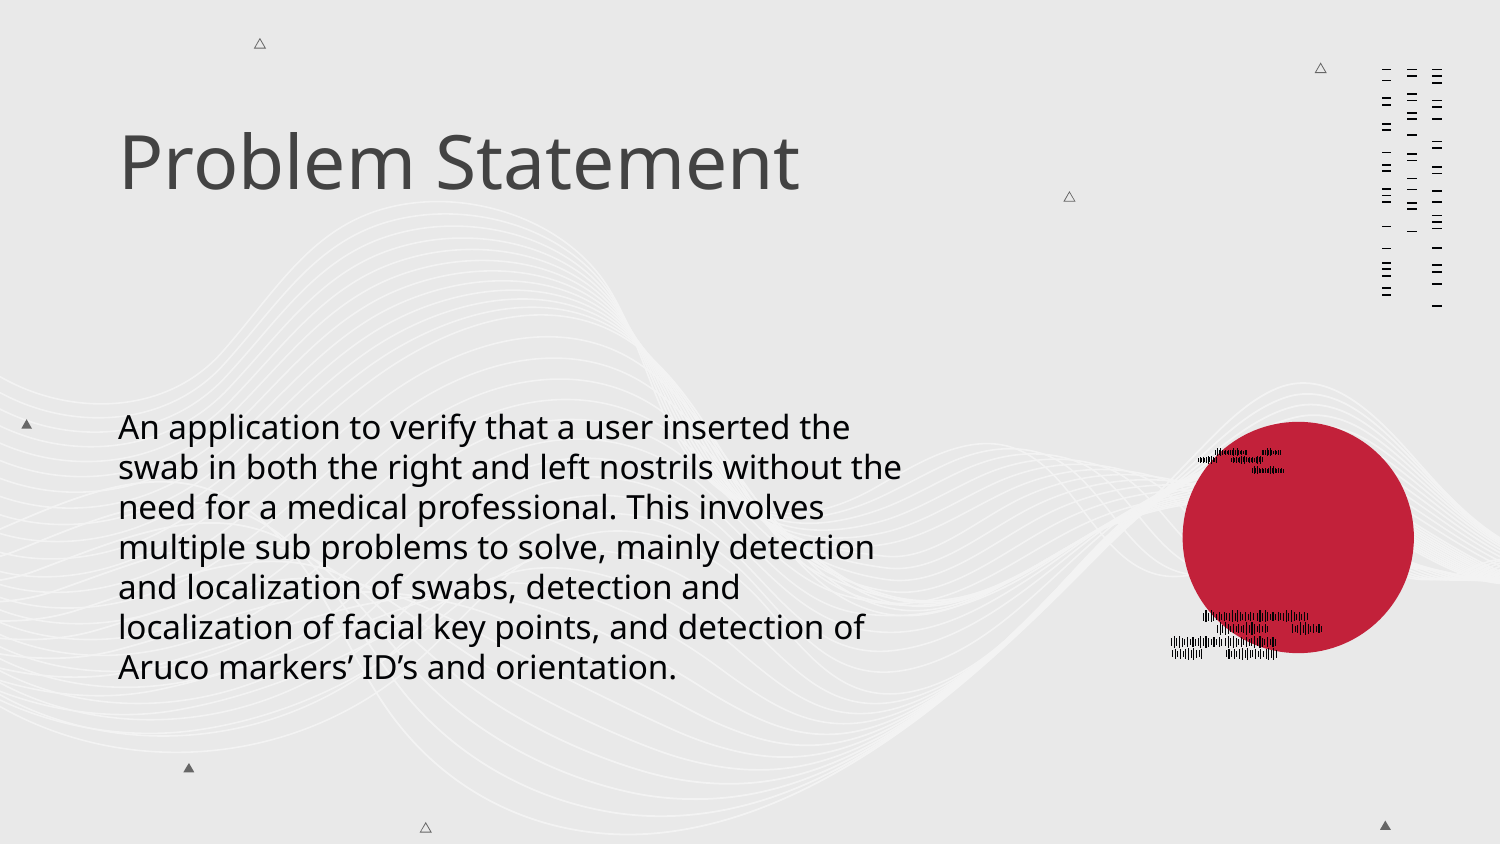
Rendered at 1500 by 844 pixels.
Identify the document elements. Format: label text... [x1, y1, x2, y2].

title Problem Statement [118, 68, 822, 251]
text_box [1170, 421, 1415, 661]
subtitle An application to verify that a user inserted the swab in both the right and left nostrils without the need for a medical professional. This involves multiple sub problems to solve, mainly detection and localization of swabs, detection and localization of facial key points, and detection of Aruco markers’ ID’s and orientation. [118, 336, 911, 756]
